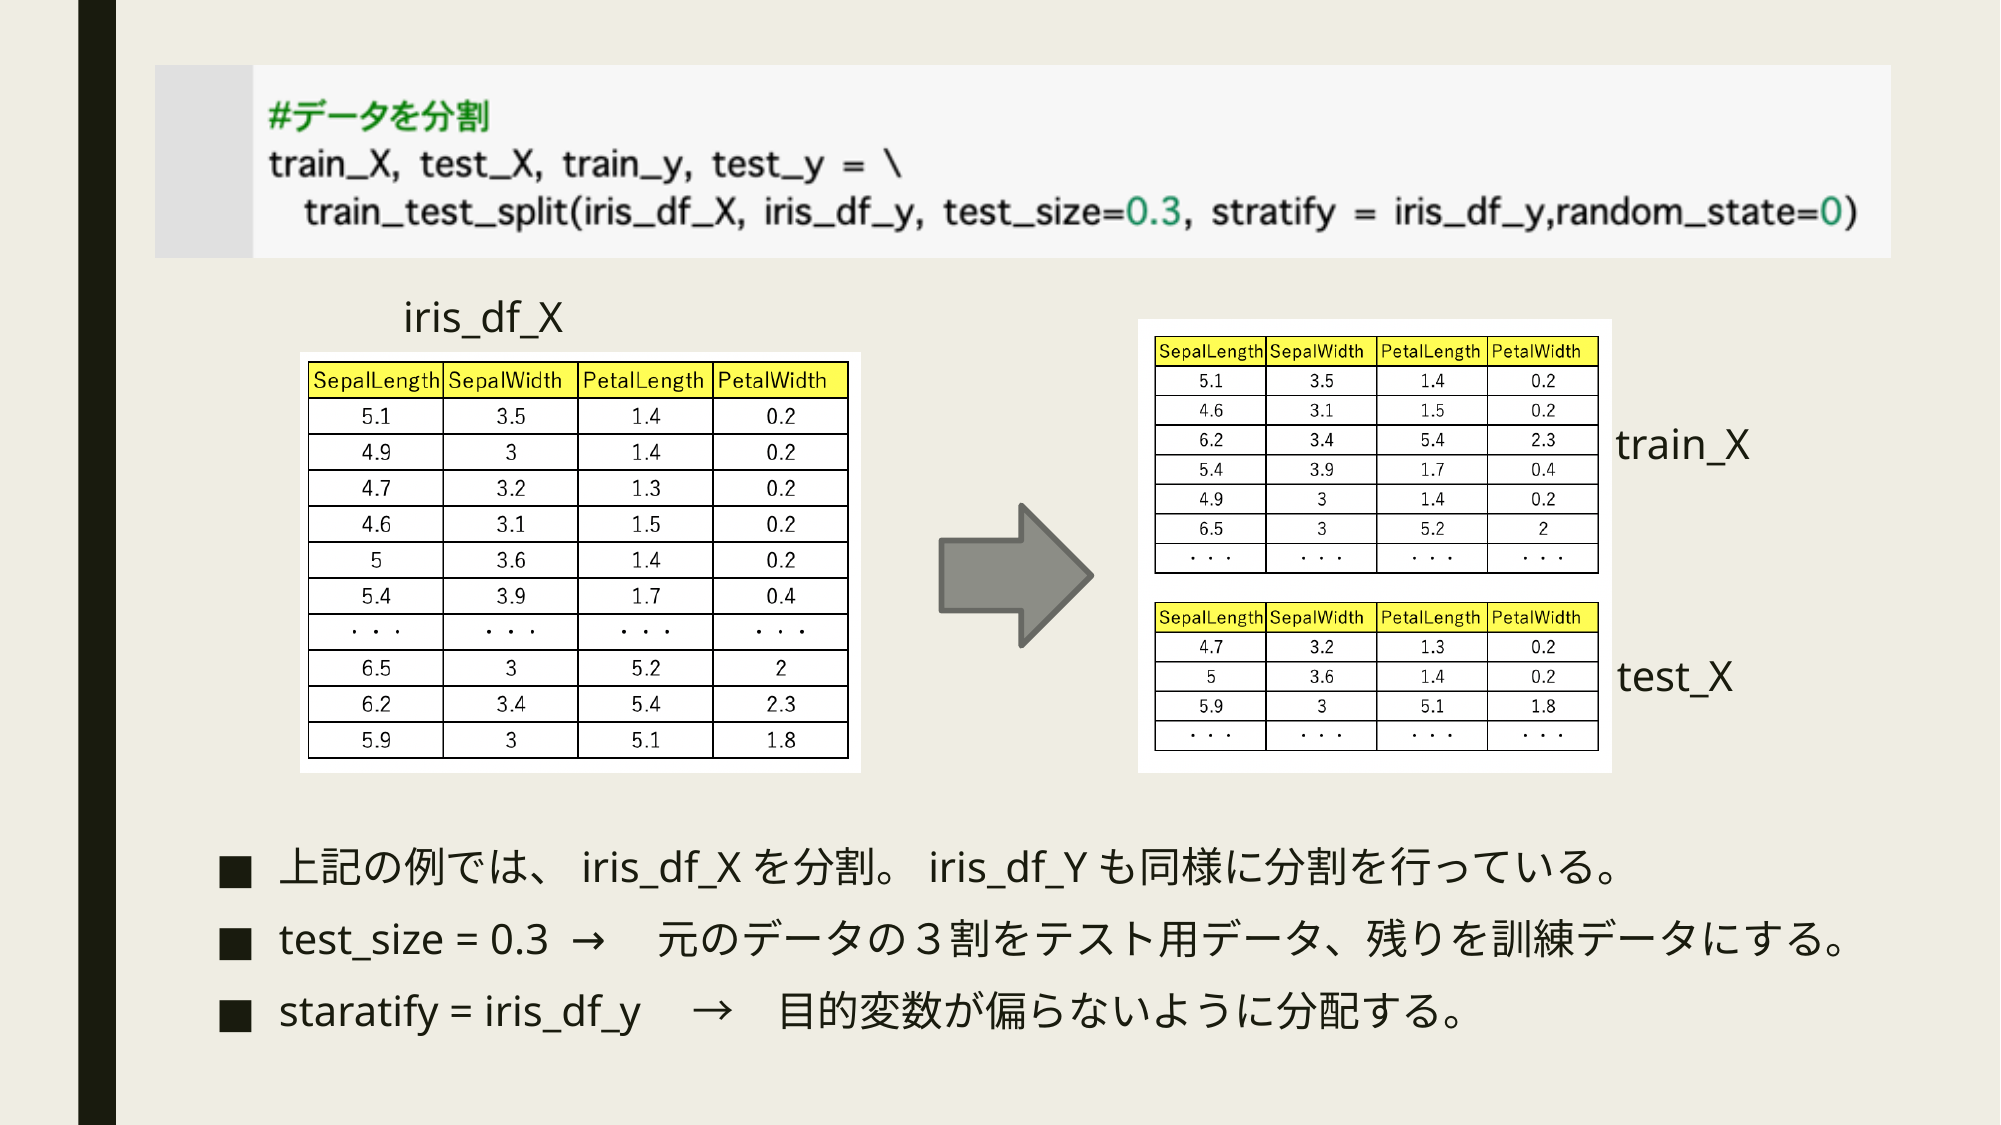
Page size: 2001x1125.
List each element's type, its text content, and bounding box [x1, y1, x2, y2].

text_box [938, 502, 1095, 649]
picture [300, 352, 861, 773]
text_box test_X [1612, 645, 1833, 711]
picture [1138, 319, 1612, 773]
text_box 上記の例では、iris_df_Xを分割。iris_df_Yも同様に分割を行っている。 test_size = 0.3 → 元のデータの３割をテスト用データ、残りを訓練データにする。 staratify = iris_df_y → 目的変数が偏らないように分配する。 [200, 837, 1846, 1099]
text_box iris_df_X [388, 287, 719, 352]
text_box train_X [1612, 414, 1831, 480]
picture [155, 65, 1891, 258]
